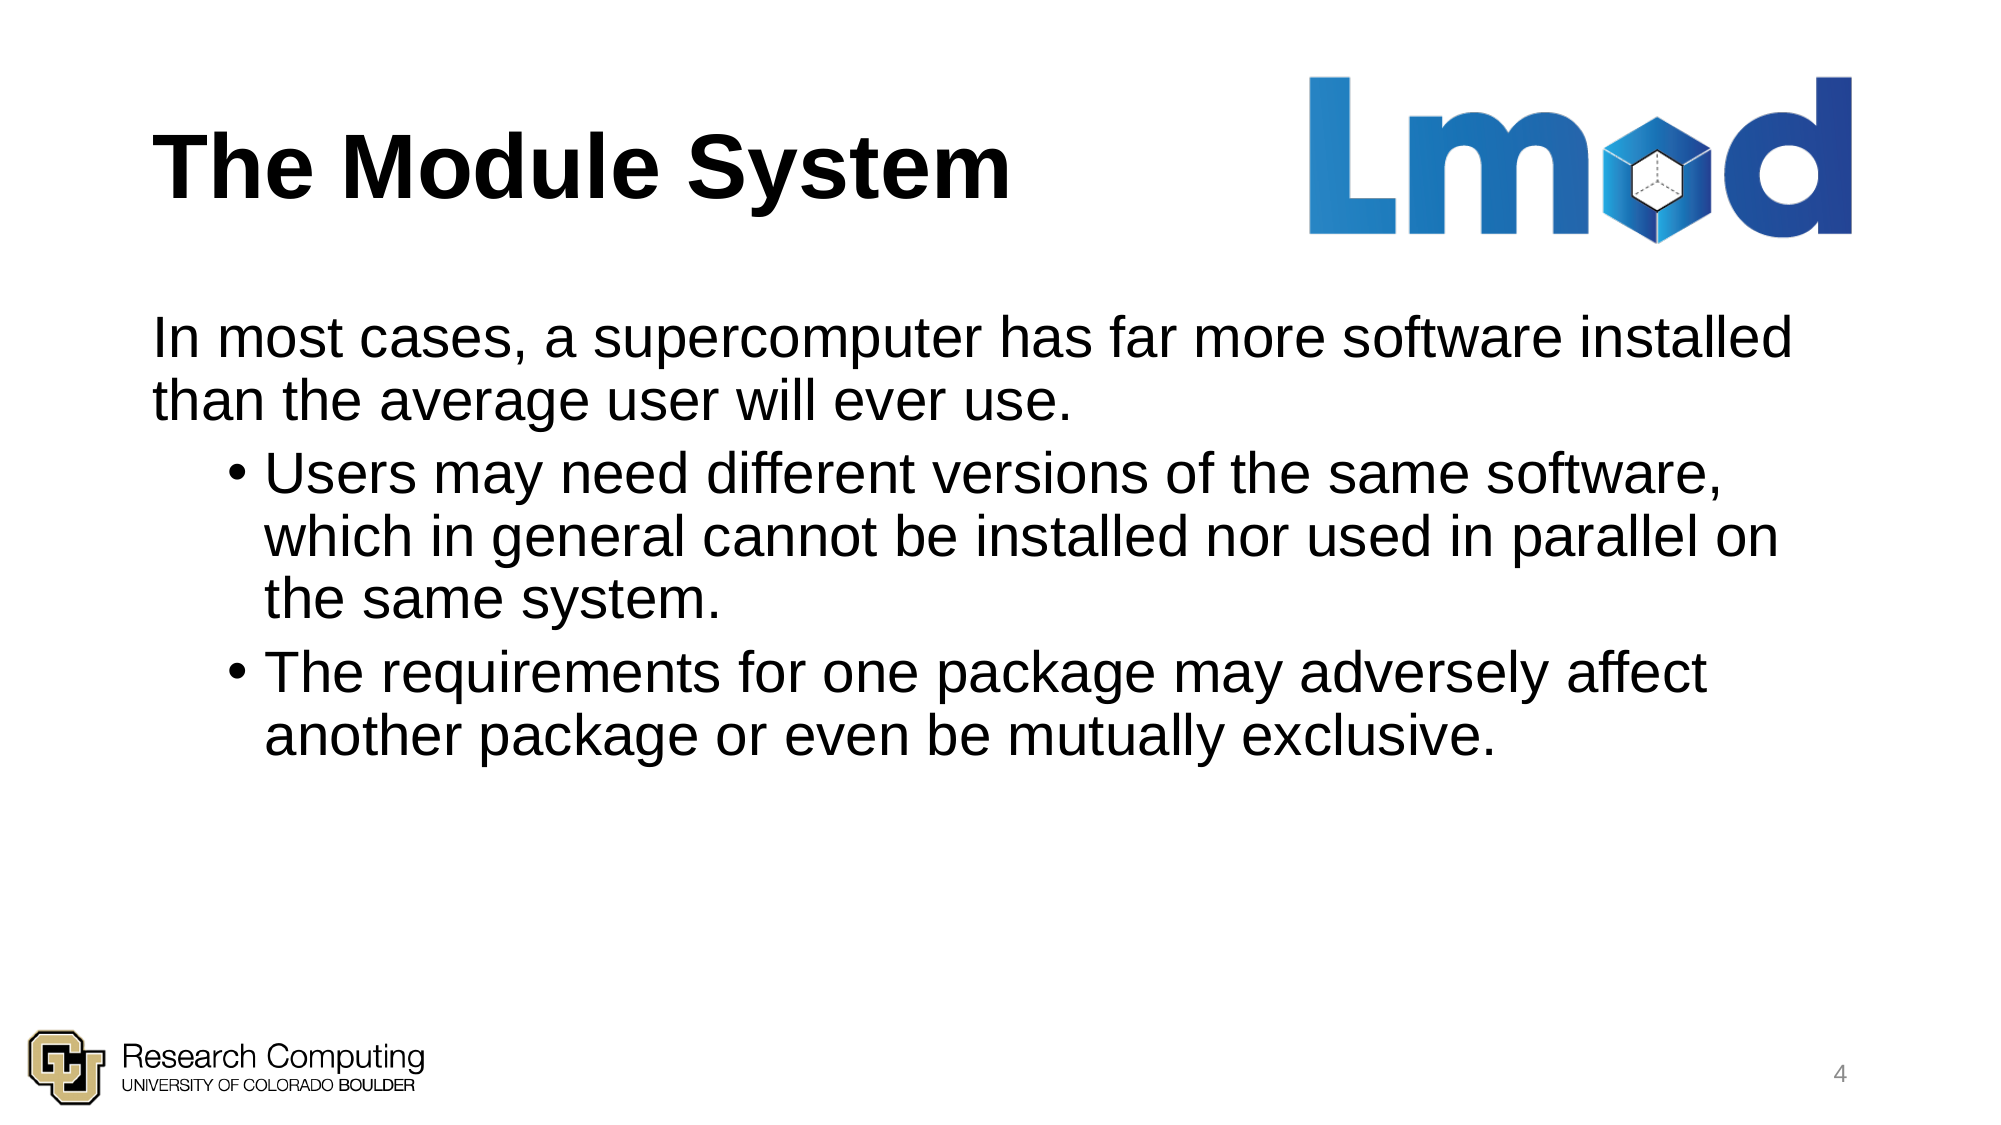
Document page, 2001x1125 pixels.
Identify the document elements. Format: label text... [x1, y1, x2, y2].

slide_number 4 [1412, 1042, 1863, 1103]
list In most cases, a supercomputer has far more software installed than the average user will ever use. Users may need different versions of the same software, which in general cannot be installed nor used in parallel on the same system. The requirements for one package may adversely affect another package or even be mutually exclusive. [137, 299, 1863, 1014]
title The Module System [137, 59, 1863, 278]
picture [1293, 59, 1863, 254]
picture [0, 1024, 775, 1121]
